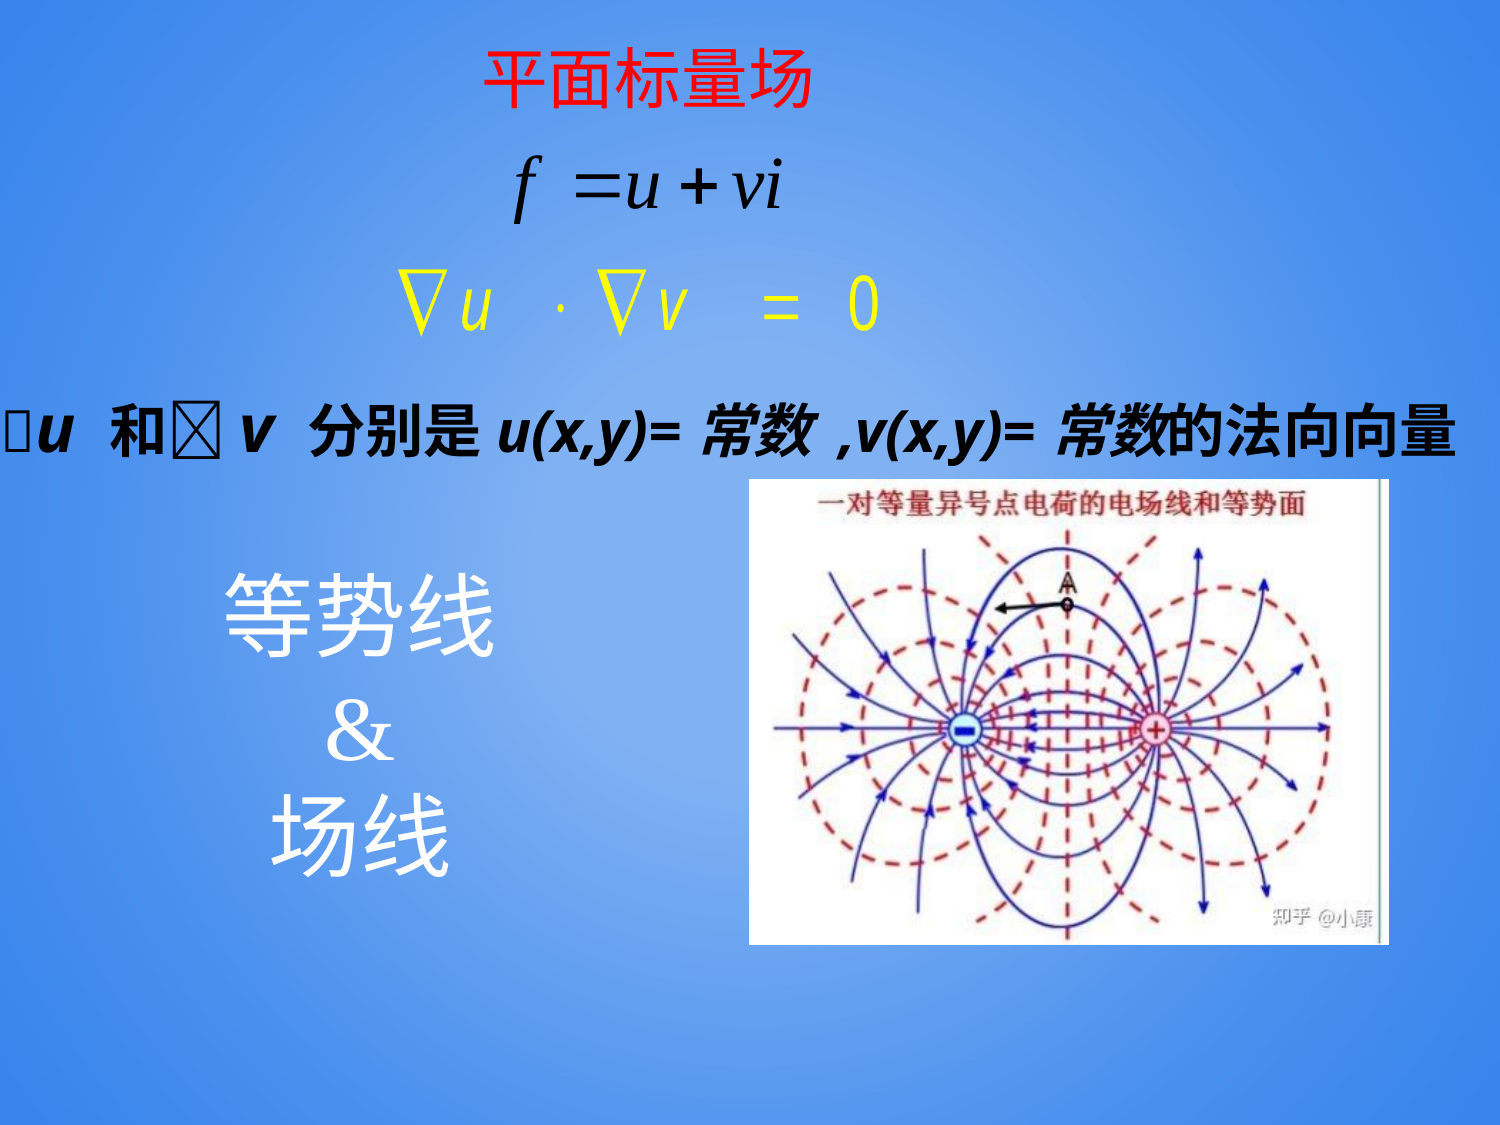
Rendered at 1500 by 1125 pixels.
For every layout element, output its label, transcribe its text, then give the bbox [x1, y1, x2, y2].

picture [0, 0, 1500, 1125]
text_box u 和v 分别是u(x,y)=常数 ,v(x,y)=常数的法向向量 [0, 378, 1473, 473]
text_box 等势线 & 场线 [0, 551, 749, 897]
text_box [383, 255, 905, 350]
text_box 平面标量场 [466, 29, 1317, 125]
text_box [487, 140, 801, 241]
